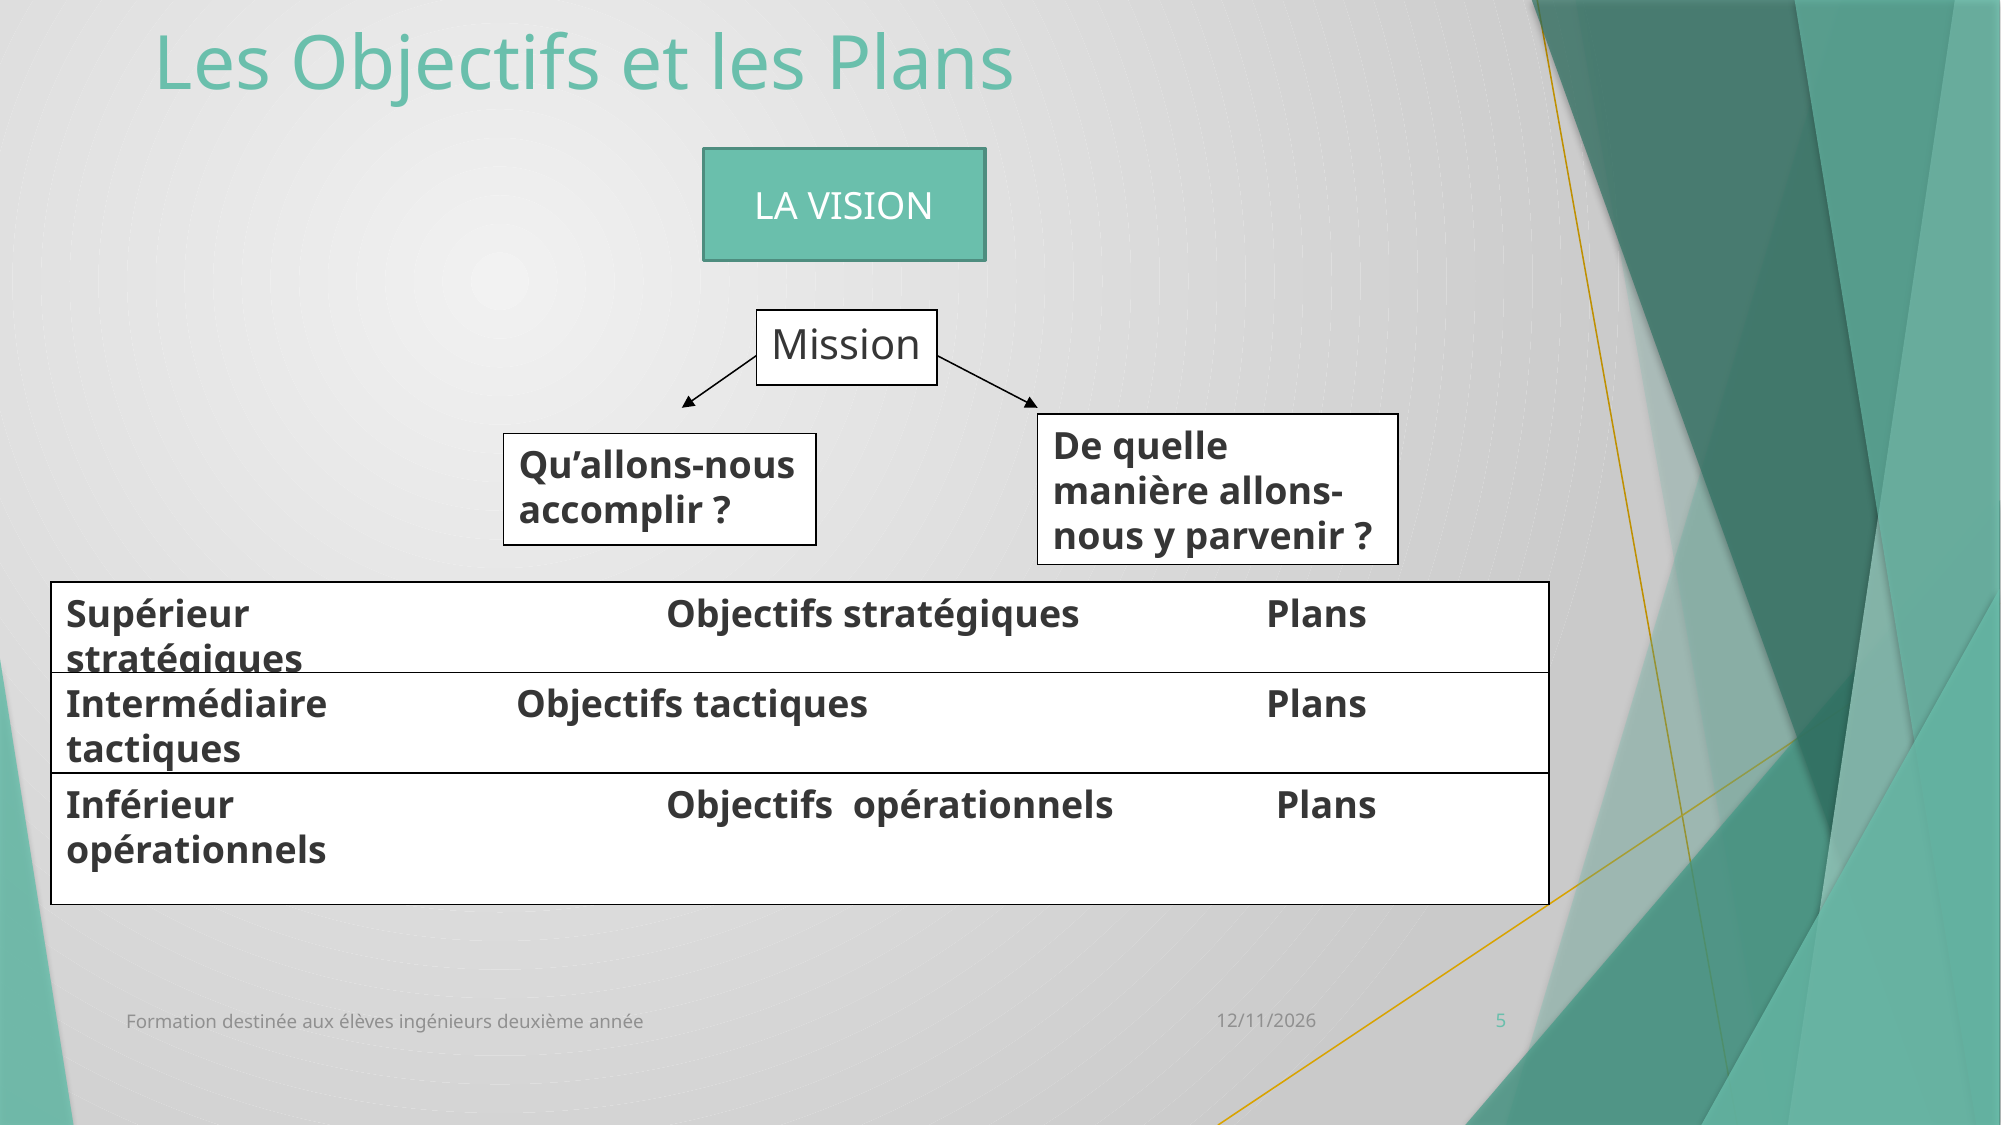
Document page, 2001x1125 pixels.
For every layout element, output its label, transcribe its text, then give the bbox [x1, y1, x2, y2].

text_box LA VISION [702, 147, 987, 262]
title Les Objectifs et les Plans [139, 6, 1550, 224]
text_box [50, 309, 1550, 905]
slide_number 5 [1409, 991, 1522, 1051]
footer Formation destinée aux élèves ingénieurs deuxième année [111, 991, 1145, 1051]
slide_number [1181, 991, 1332, 1051]
